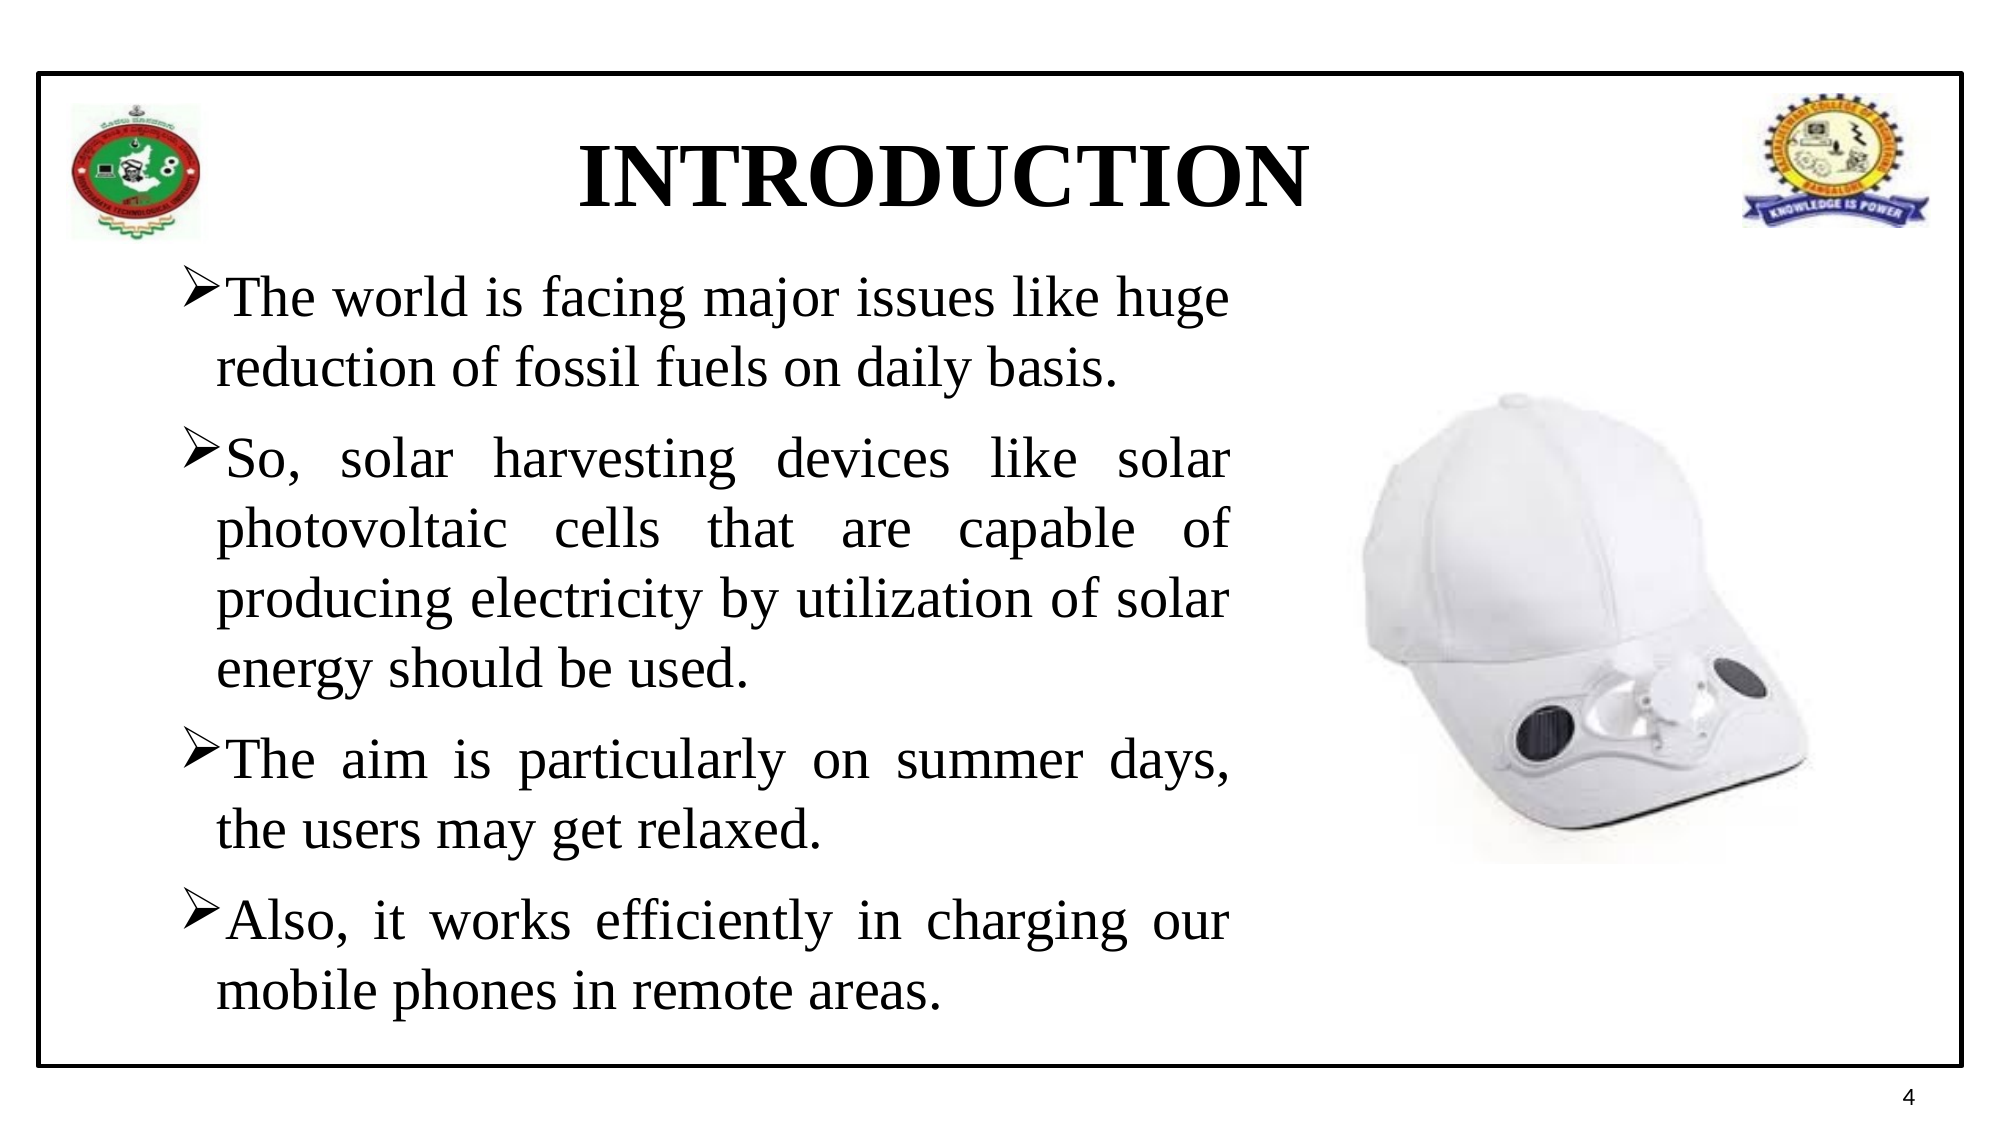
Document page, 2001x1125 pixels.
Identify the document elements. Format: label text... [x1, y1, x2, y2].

picture [1330, 357, 1836, 864]
slide_number 4 [1480, 1080, 1931, 1111]
picture [1742, 93, 1931, 228]
picture [66, 103, 209, 244]
text_box [38, 73, 1962, 1067]
